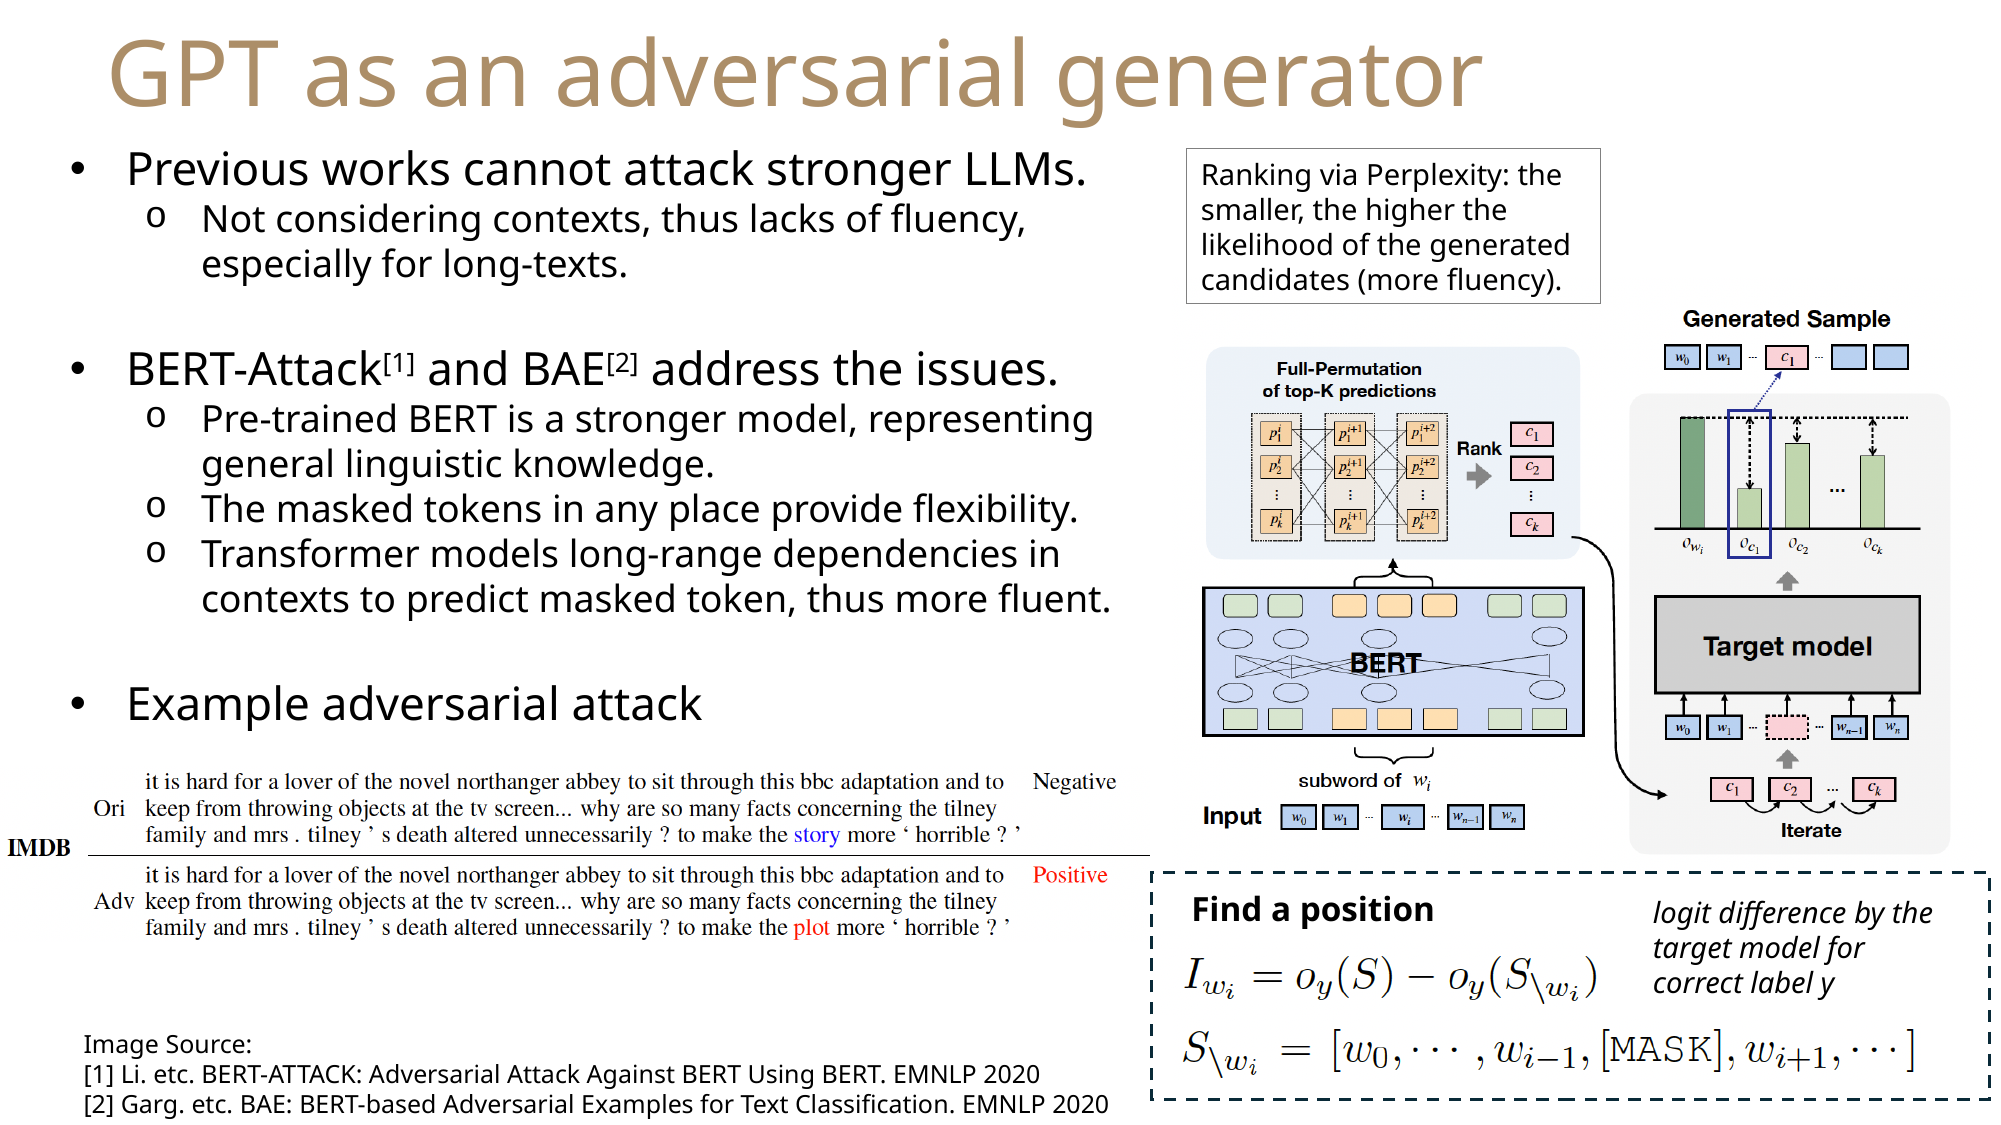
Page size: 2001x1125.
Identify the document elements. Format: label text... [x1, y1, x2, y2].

picture [0, 765, 1150, 943]
picture [1151, 926, 1922, 1081]
text_box Ranking via Perplexity: the smaller, the higher the likelihood of the generated candidates (more fluency). [1186, 148, 1601, 277]
text_box [1150, 871, 1991, 1101]
text_box Image Source: [1] Li. etc. BERT-ATTACK: Adversarial Attack Against BERT Using BERT. EMNLP 2020 [2] Garg. etc. BAE: BERT-based Adversarial Examples for Text Classification. EMNLP 2020 [68, 1021, 1127, 1125]
text_box GPT as an adversarial generator [91, 4, 1900, 149]
picture [1172, 277, 1983, 873]
text_box Find a position [1176, 881, 1451, 926]
text_box logit difference by the target model for correct label y [1638, 887, 1952, 1007]
text_box Previous works cannot attack stronger LLMs. Not considering contexts, thus lacks of fluency, especially for long-texts. BERT-Attack[1] and BAE[2] address the issues. Pre-trained BERT is a stronger model, representing general linguistic knowledge. The masked tokens in any place provide flexibility. Transformer models long-range dependencies in contexts to predict masked token, thus more fluent. Example adversarial attack [55, 132, 1165, 738]
